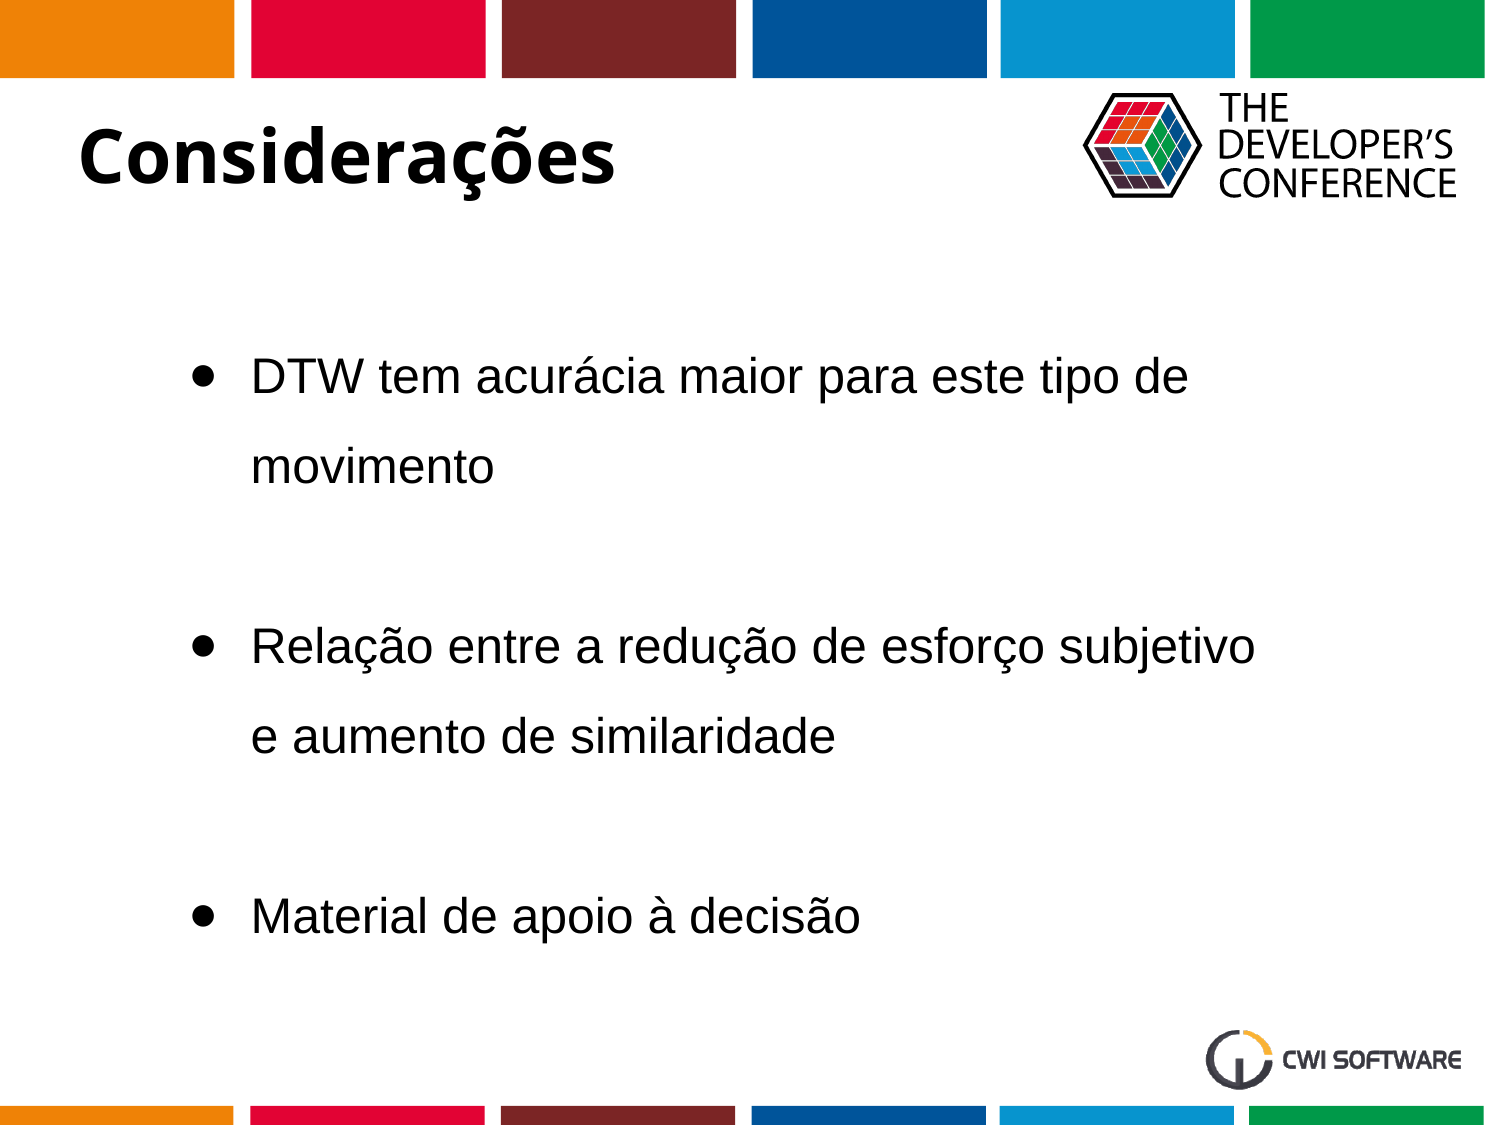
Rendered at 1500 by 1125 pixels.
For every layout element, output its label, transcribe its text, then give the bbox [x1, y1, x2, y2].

text_box Considerações [62, 90, 992, 218]
picture [1181, 1000, 1500, 1109]
picture [1065, 75, 1472, 214]
text_box DTW tem acurácia maior para este tipo de movimento Relação entre a redução de esforço subjetivo e aumento de similaridade Material de apoio à decisão [160, 298, 1284, 504]
